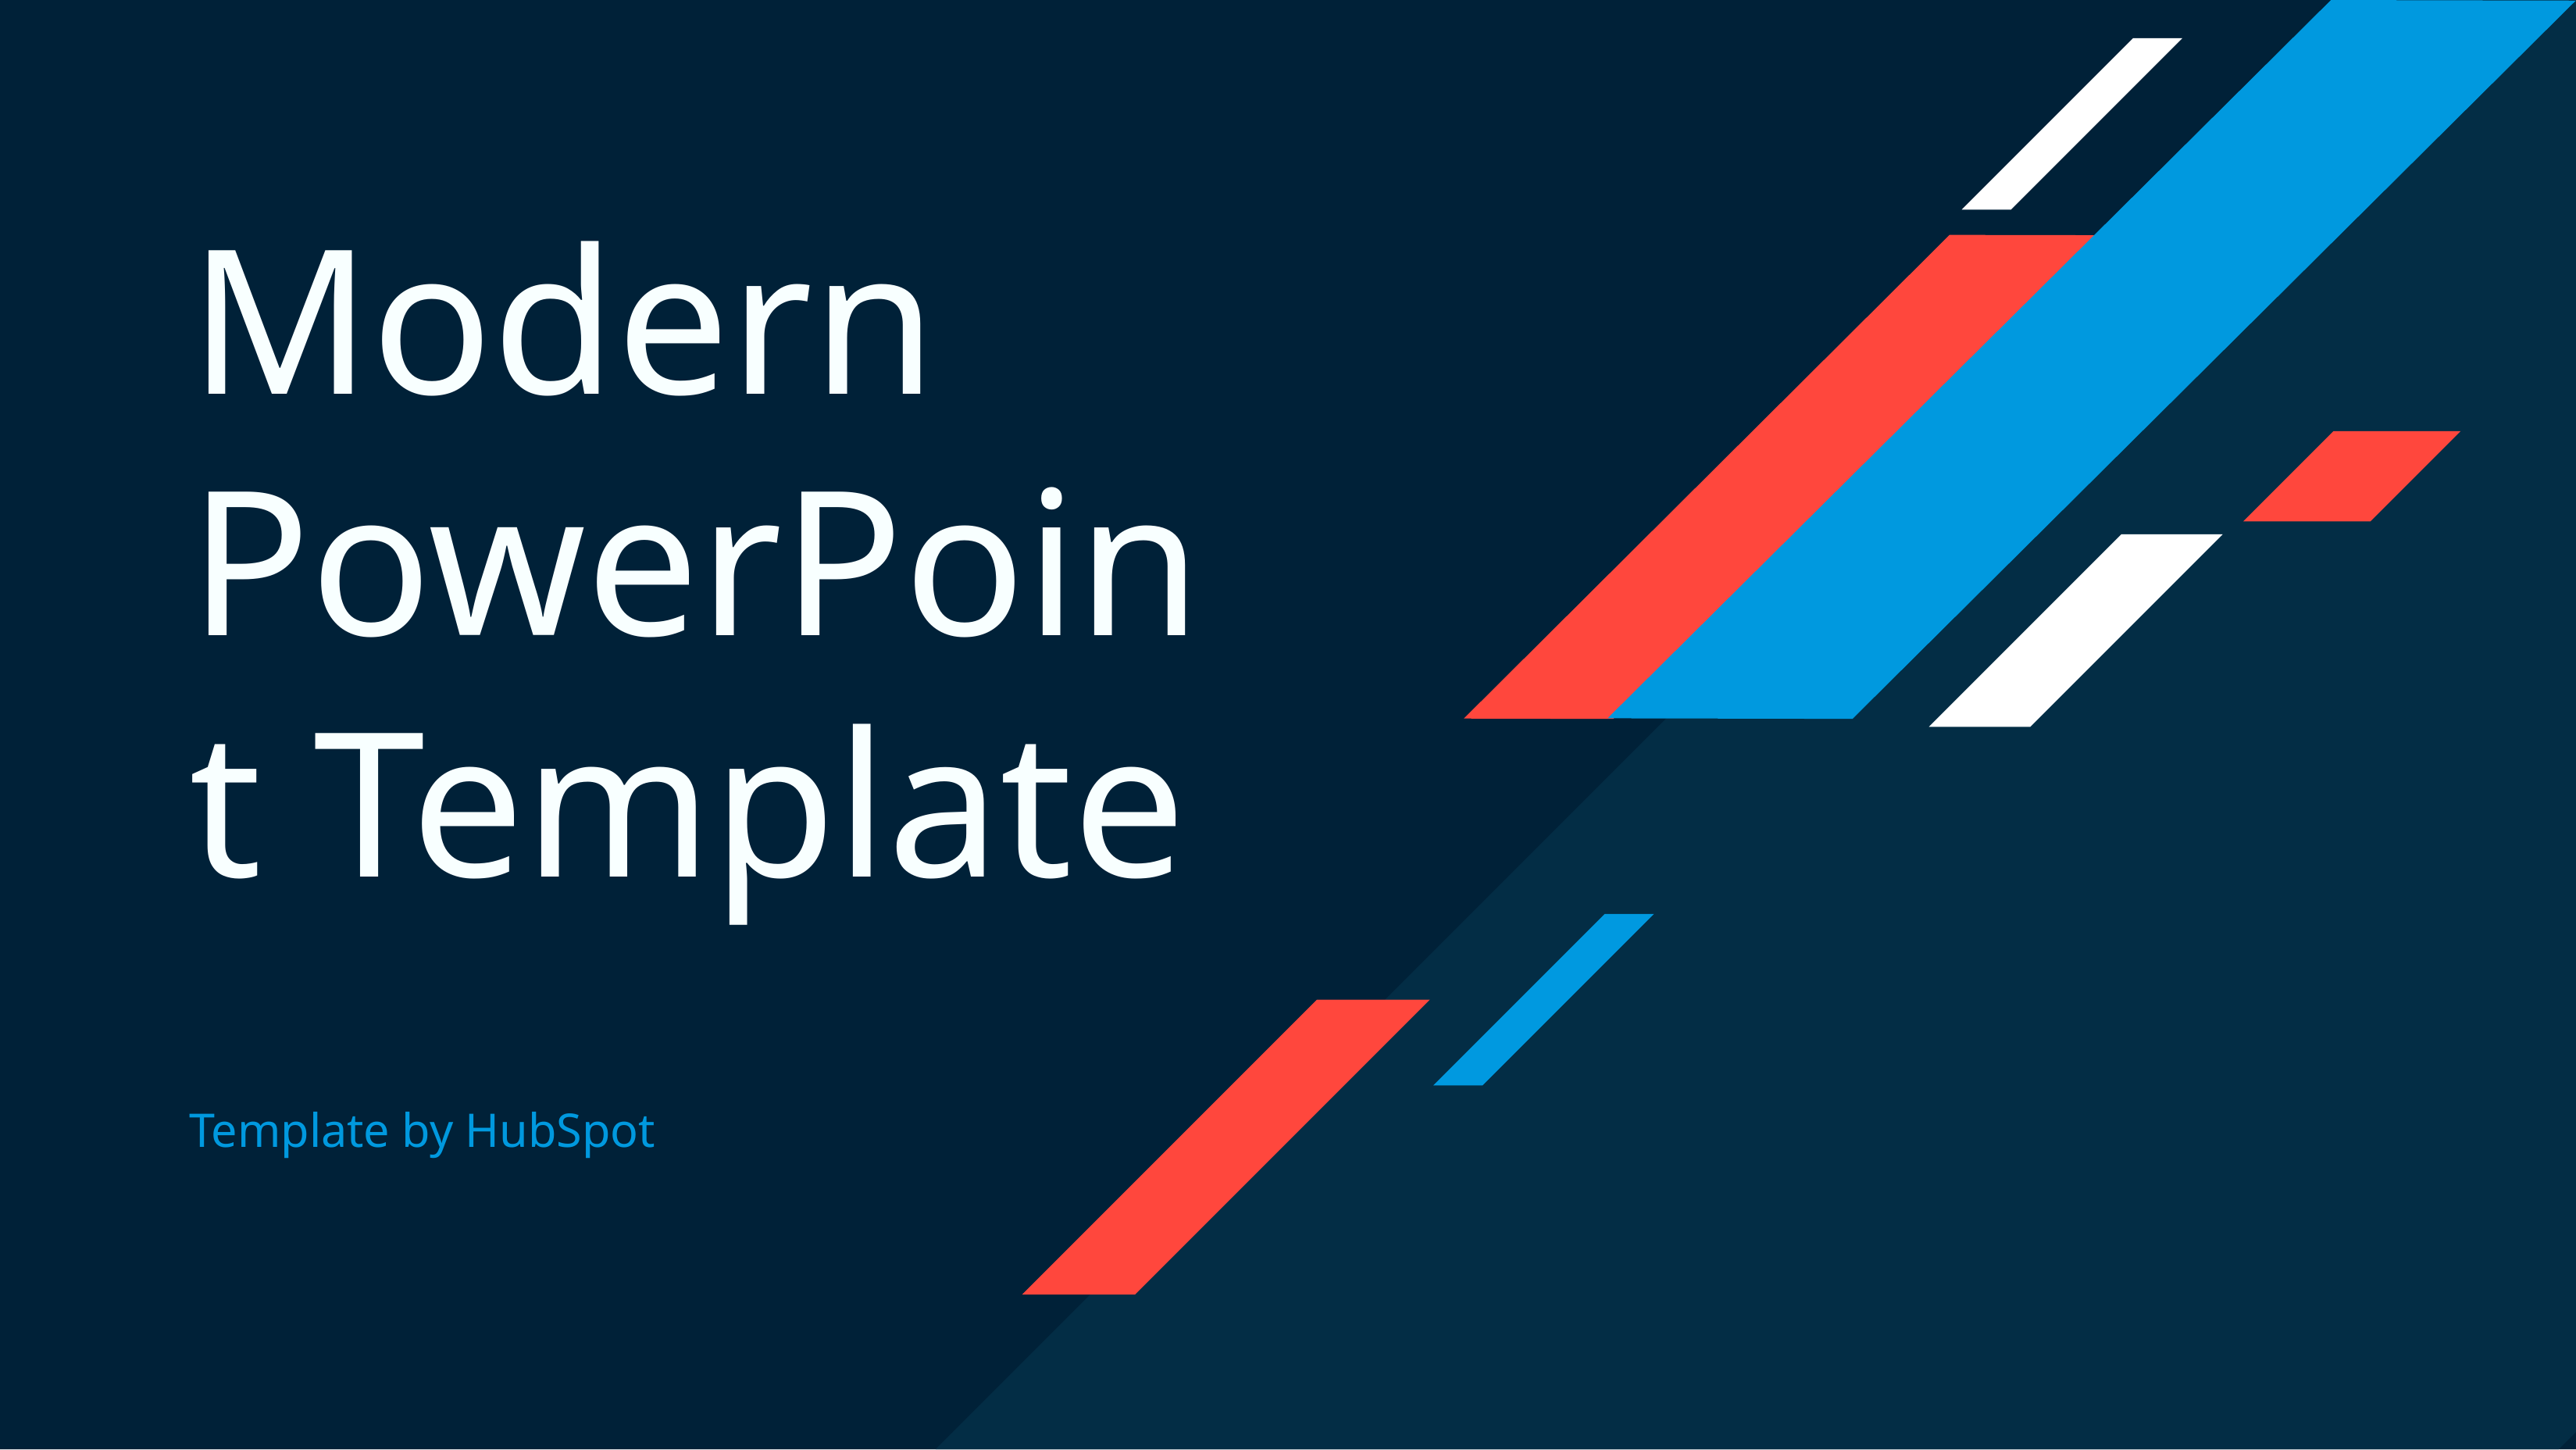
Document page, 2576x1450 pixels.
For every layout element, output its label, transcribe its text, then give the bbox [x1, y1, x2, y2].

text_box Modern PowerPoint Template [187, 191, 930, 917]
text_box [935, 0, 2576, 1450]
text_box Template by HubSpot [187, 1098, 726, 1157]
